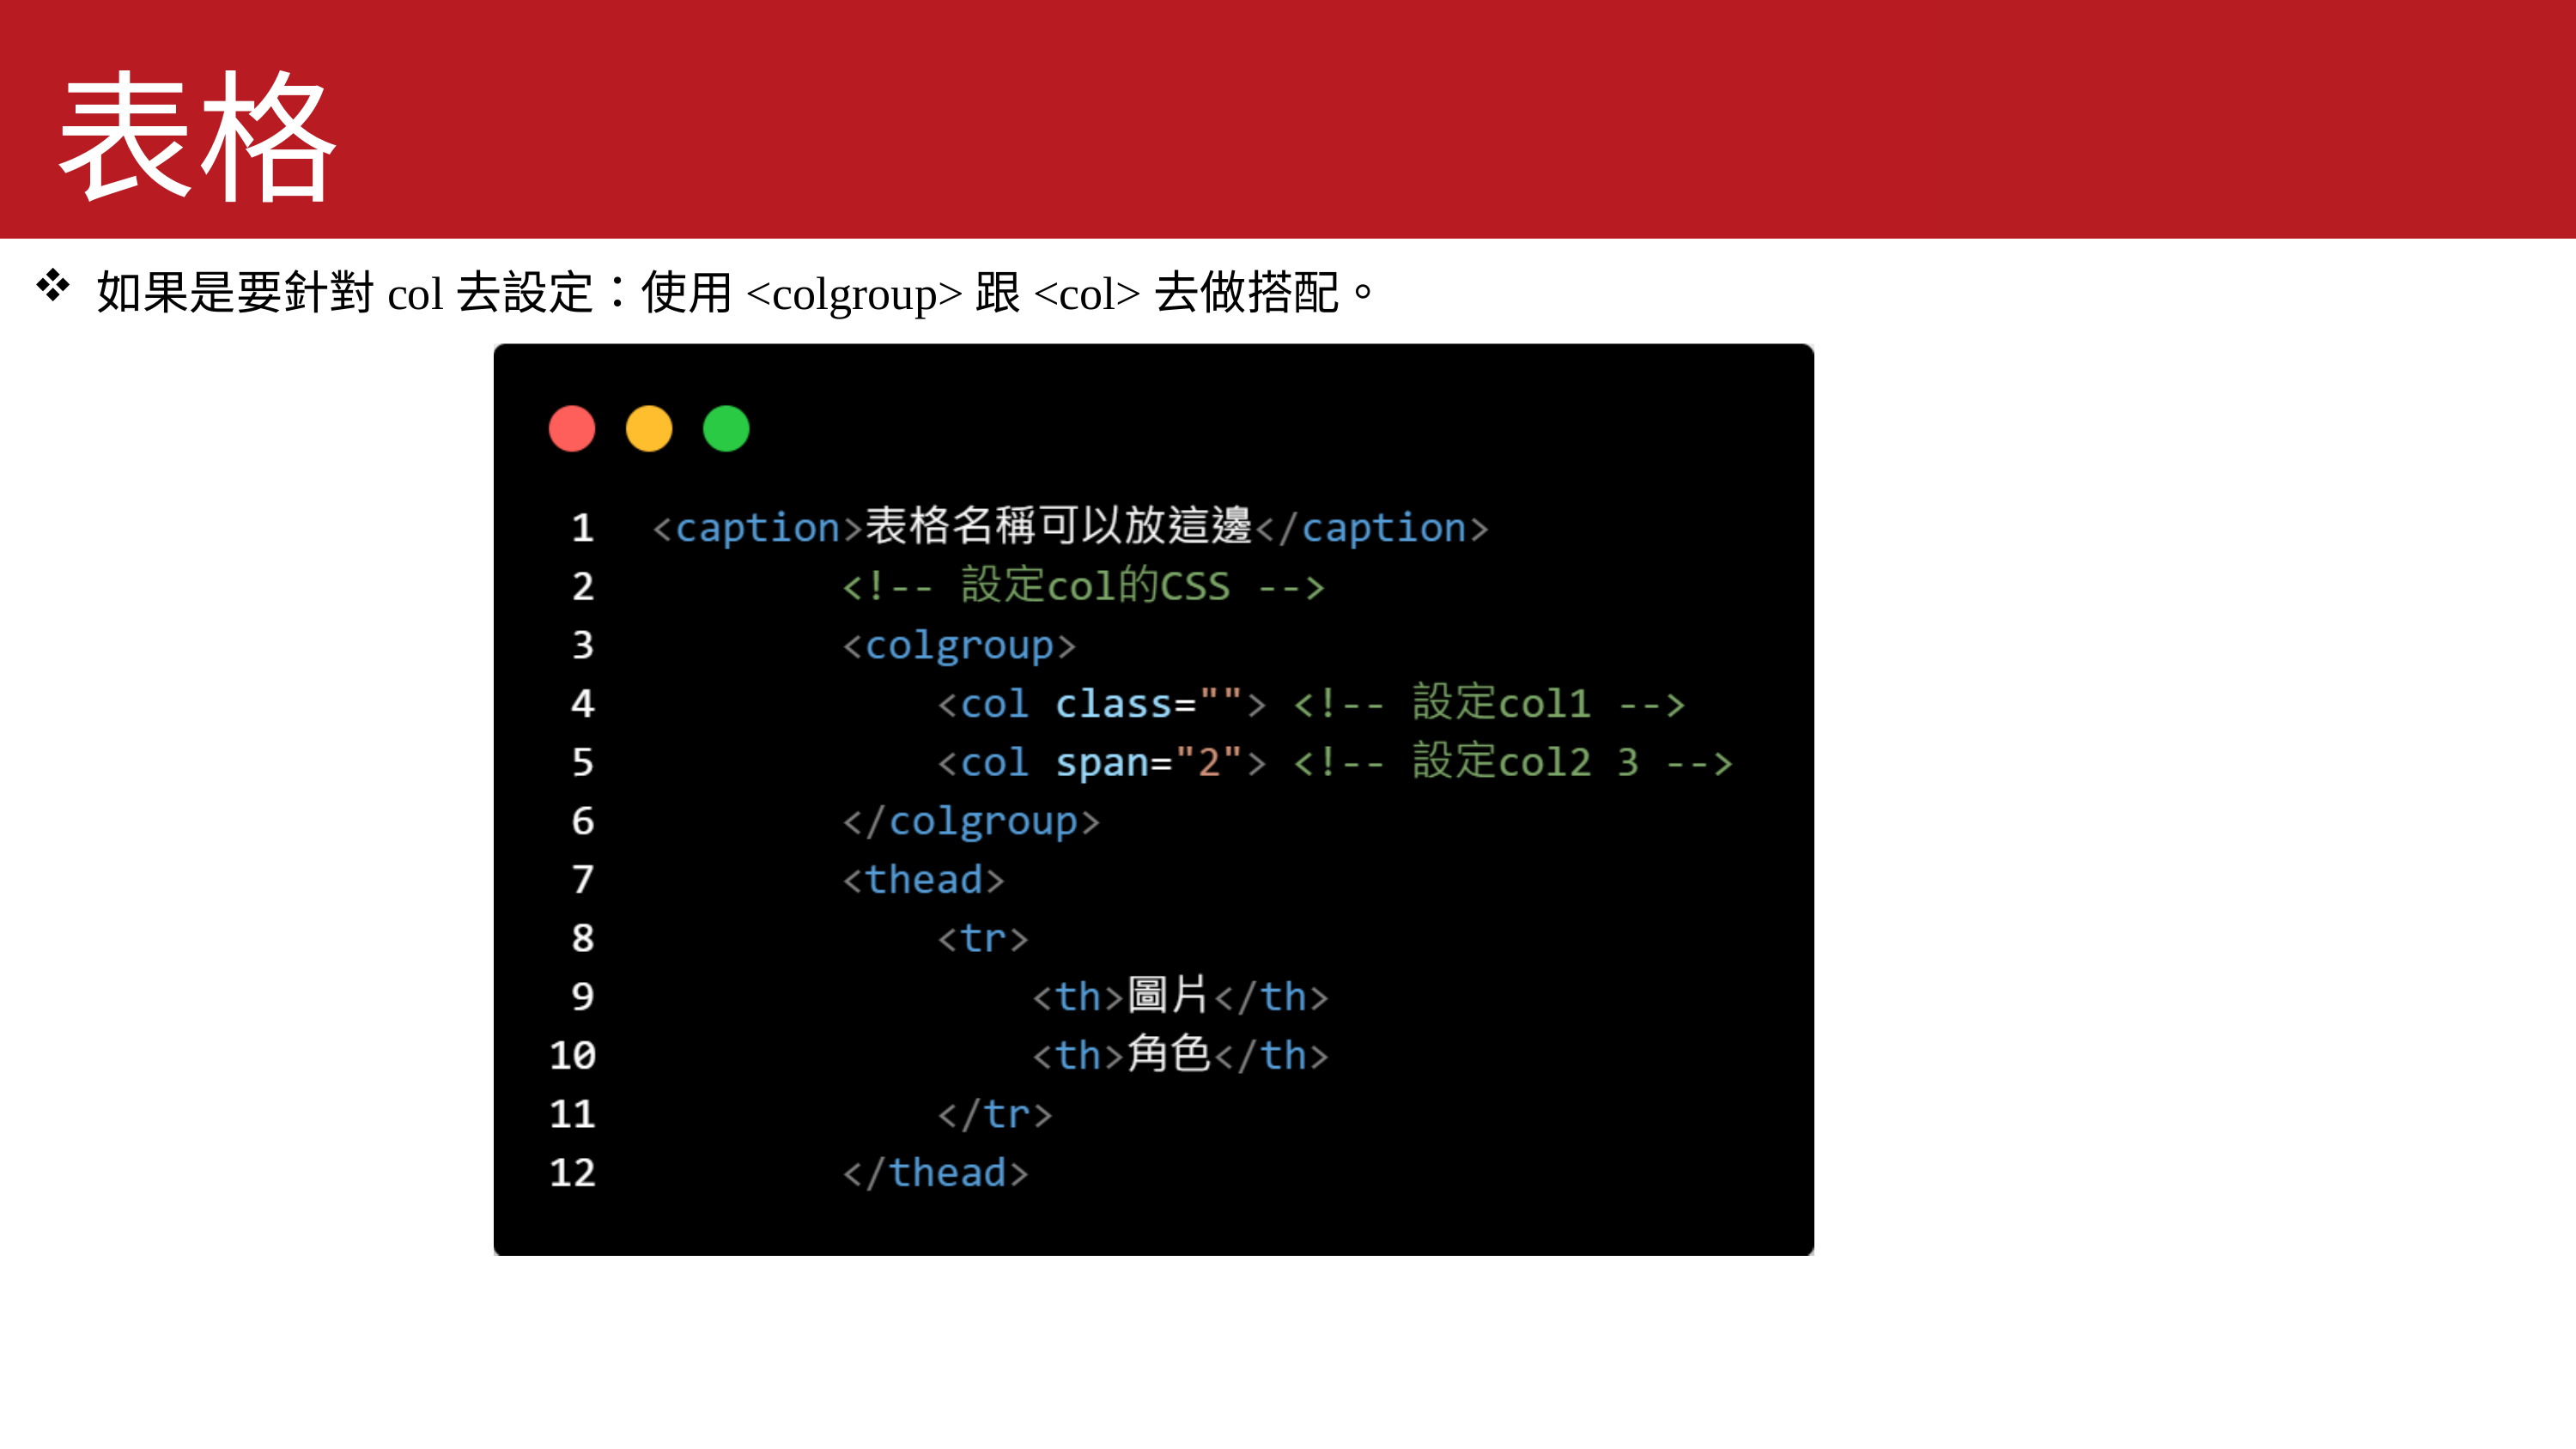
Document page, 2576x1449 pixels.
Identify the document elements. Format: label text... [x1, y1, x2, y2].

text_box 如果是要針對col去設定：使用<colgroup>跟<col>去做搭配。 [32, 248, 1567, 318]
picture [493, 343, 1814, 1257]
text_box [0, 0, 2576, 239]
